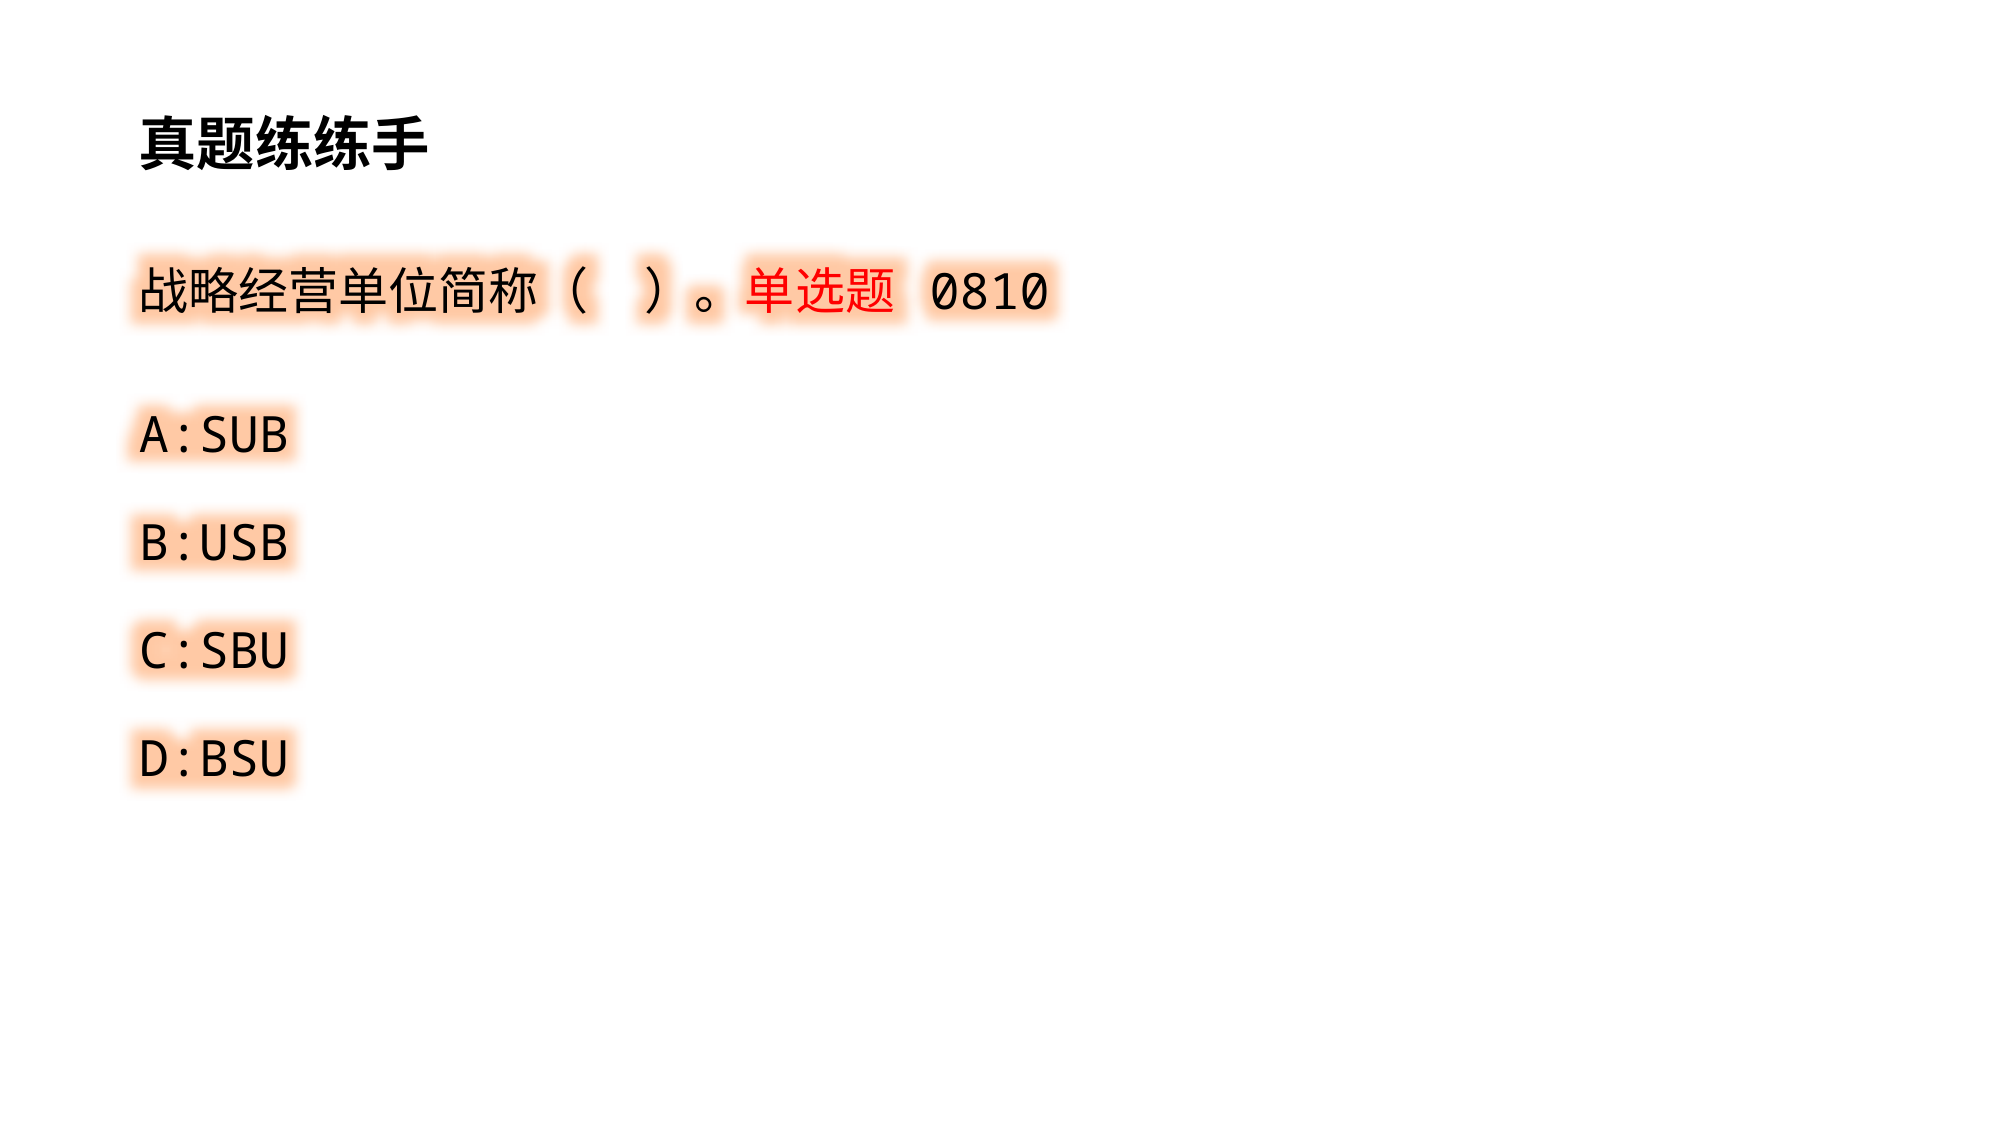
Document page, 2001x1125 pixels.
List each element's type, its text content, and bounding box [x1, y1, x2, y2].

text_box 真题练练手 [120, 97, 1568, 187]
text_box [117, 216, 1843, 1051]
text_box 战略经营单位简称（ ）。单选题 0810 A:SUB B:USB C:SBU D:BSU [120, 219, 1839, 1047]
table_cell 产业条件可以改变 [113, 212, 1847, 1055]
